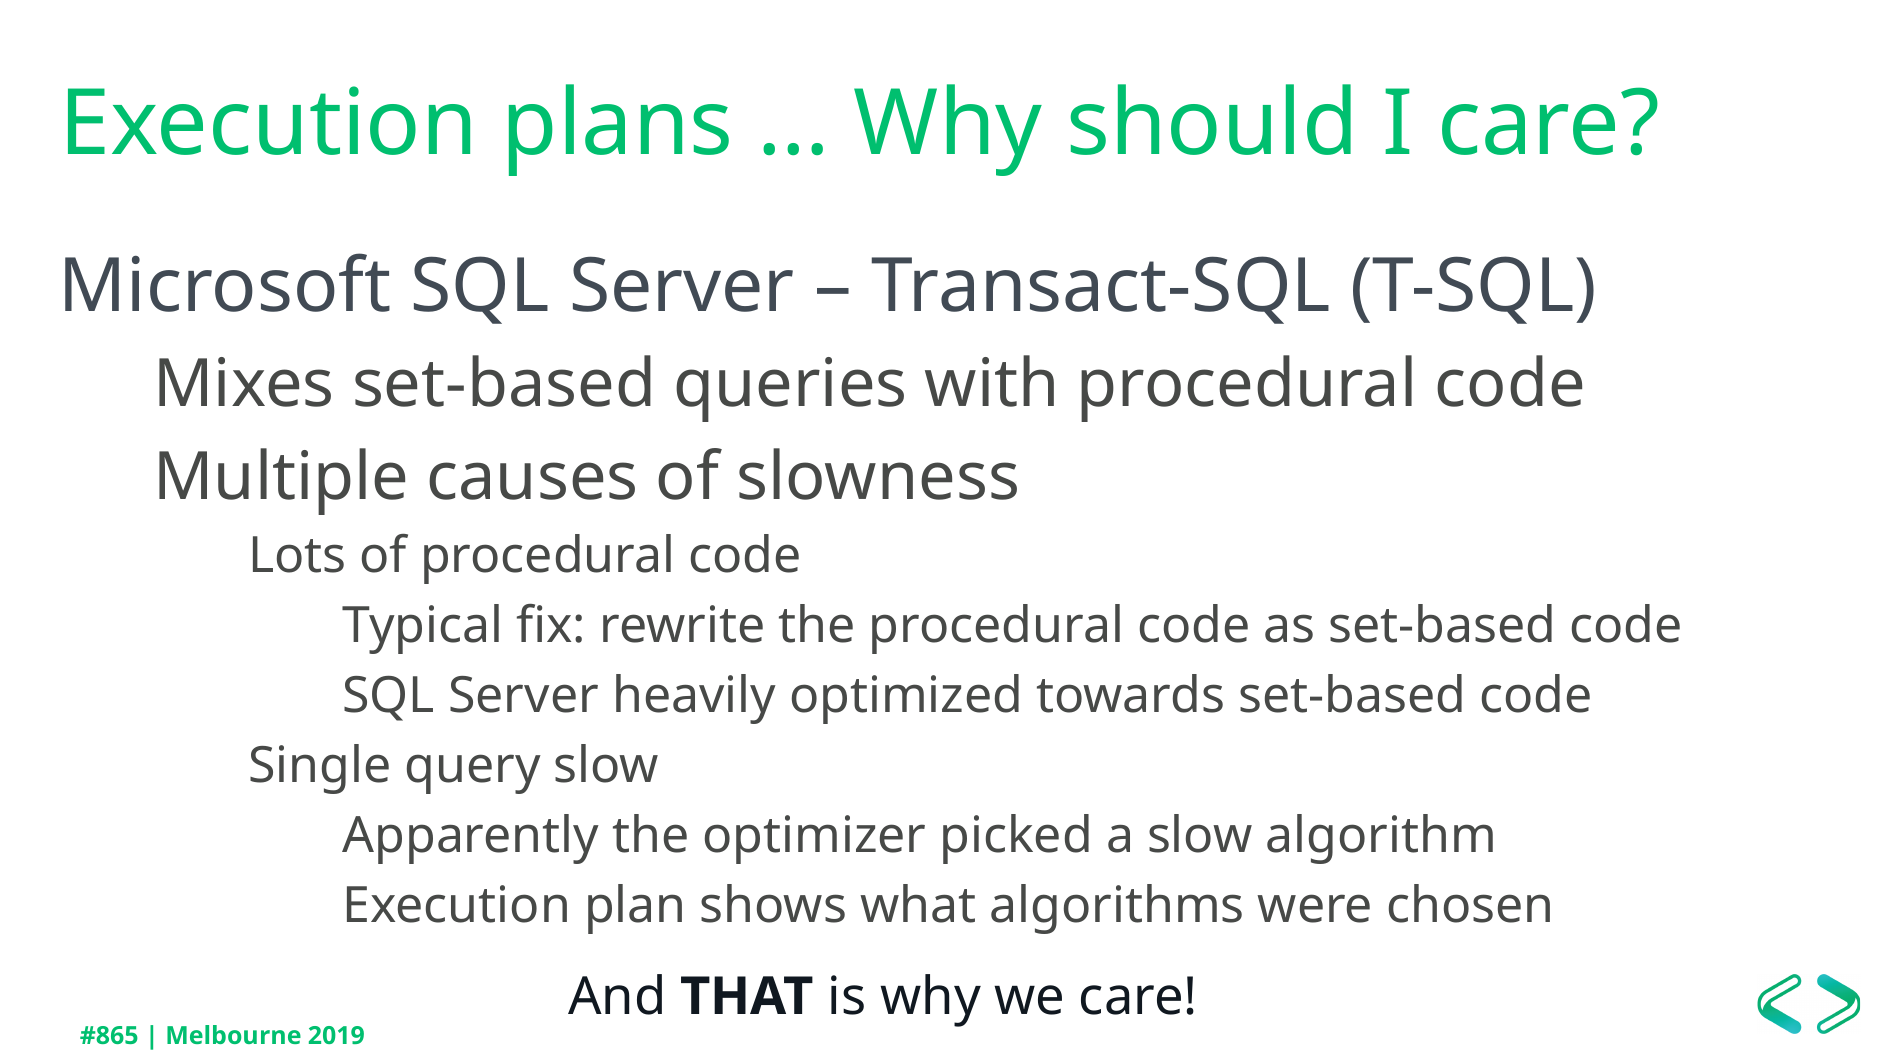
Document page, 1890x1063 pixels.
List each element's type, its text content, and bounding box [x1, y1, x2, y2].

title Execution plans … Why should I care? [59, 59, 1831, 178]
text_box And THAT is why we care! [553, 954, 1213, 1033]
list Microsoft SQL Server – Transact-SQL (T-SQL) Mixes set-based queries with procedural code Multiple causes of slowness Lots of procedural code Typical fix: rewrite the procedural code as set-based code SQL Server heavily optimized towards set-based code Single query slow Apparently the optimizer picked a slow algorithm Execution plan shows what algorithms were chosen [59, 236, 1831, 1004]
